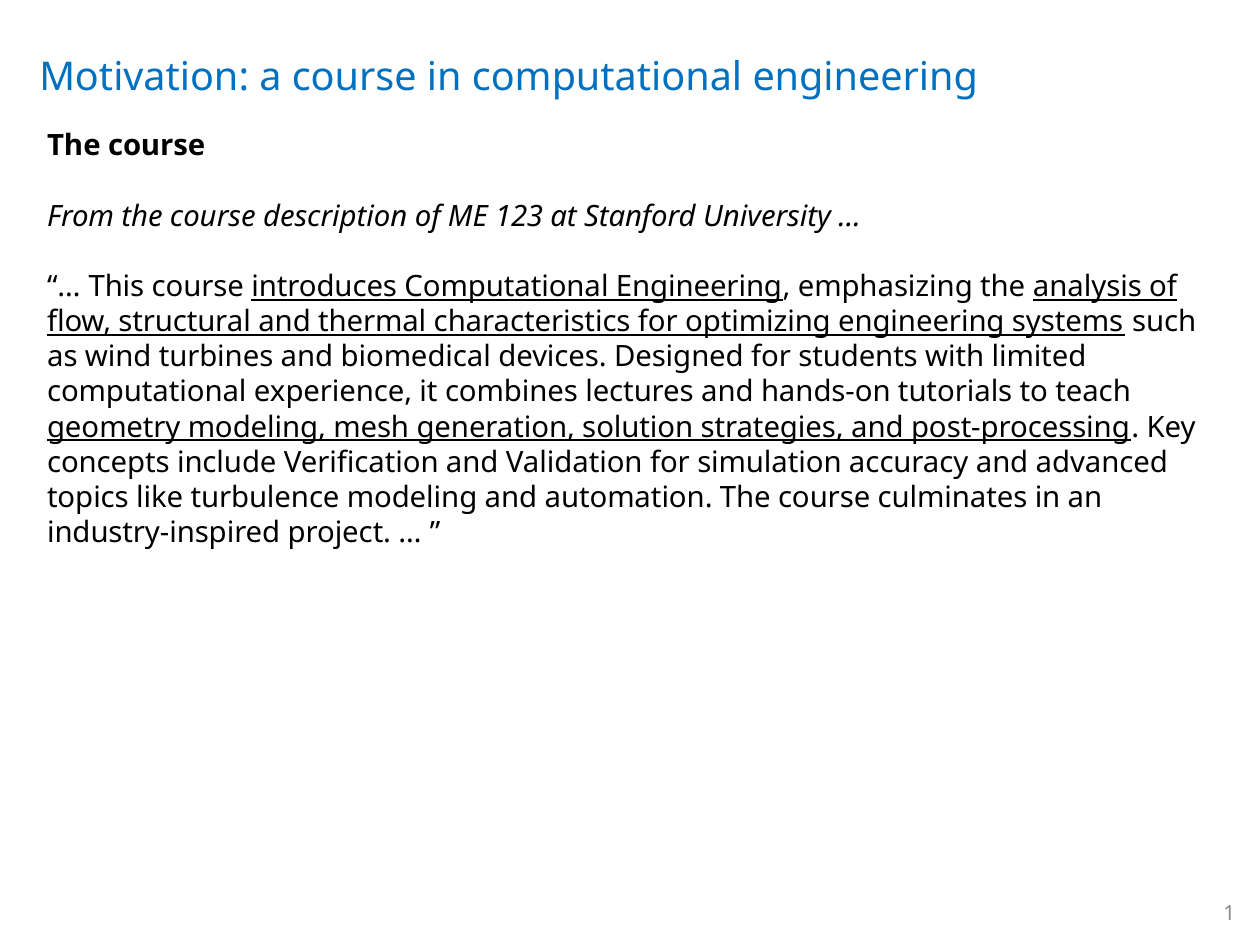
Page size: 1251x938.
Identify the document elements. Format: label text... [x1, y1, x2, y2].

slide_number 1 [968, 887, 1250, 938]
text_box The course From the course description of ME 123 at Stanford University … “… This course introduces Computational Engineering, emphasizing the analysis of flow, structural and thermal characteristics for optimizing engineering systems such as wind turbines and biomedical devices. Designed for students with limited computational experience, it combines lectures and hands-on tutorials to teach geometry modeling, mesh generation, solution strategies, and post-processing. Key concepts include Verification and Validation for simulation accuracy and advanced topics like turbulence modeling and automation. The course culminates in an industry-inspired project. … ” [32, 119, 1212, 556]
title Motivation: a course in computational engineering [24, 36, 1173, 120]
